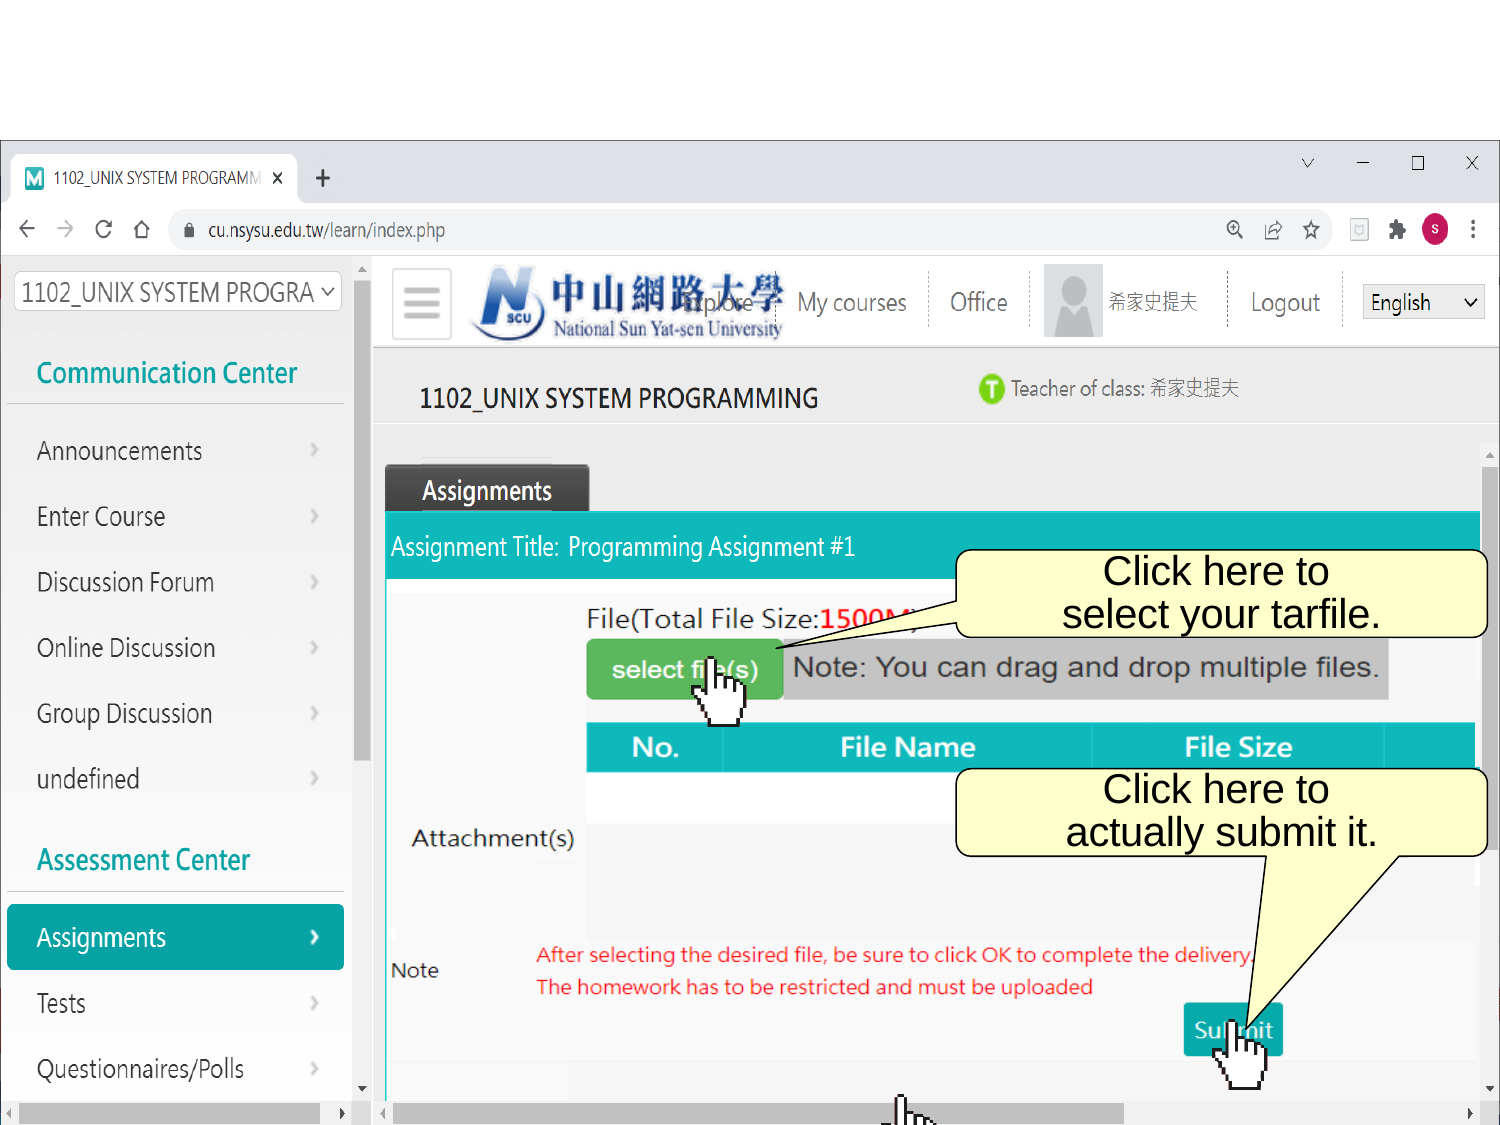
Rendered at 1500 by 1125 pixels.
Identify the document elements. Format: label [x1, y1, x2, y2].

picture [0, 140, 1500, 1125]
